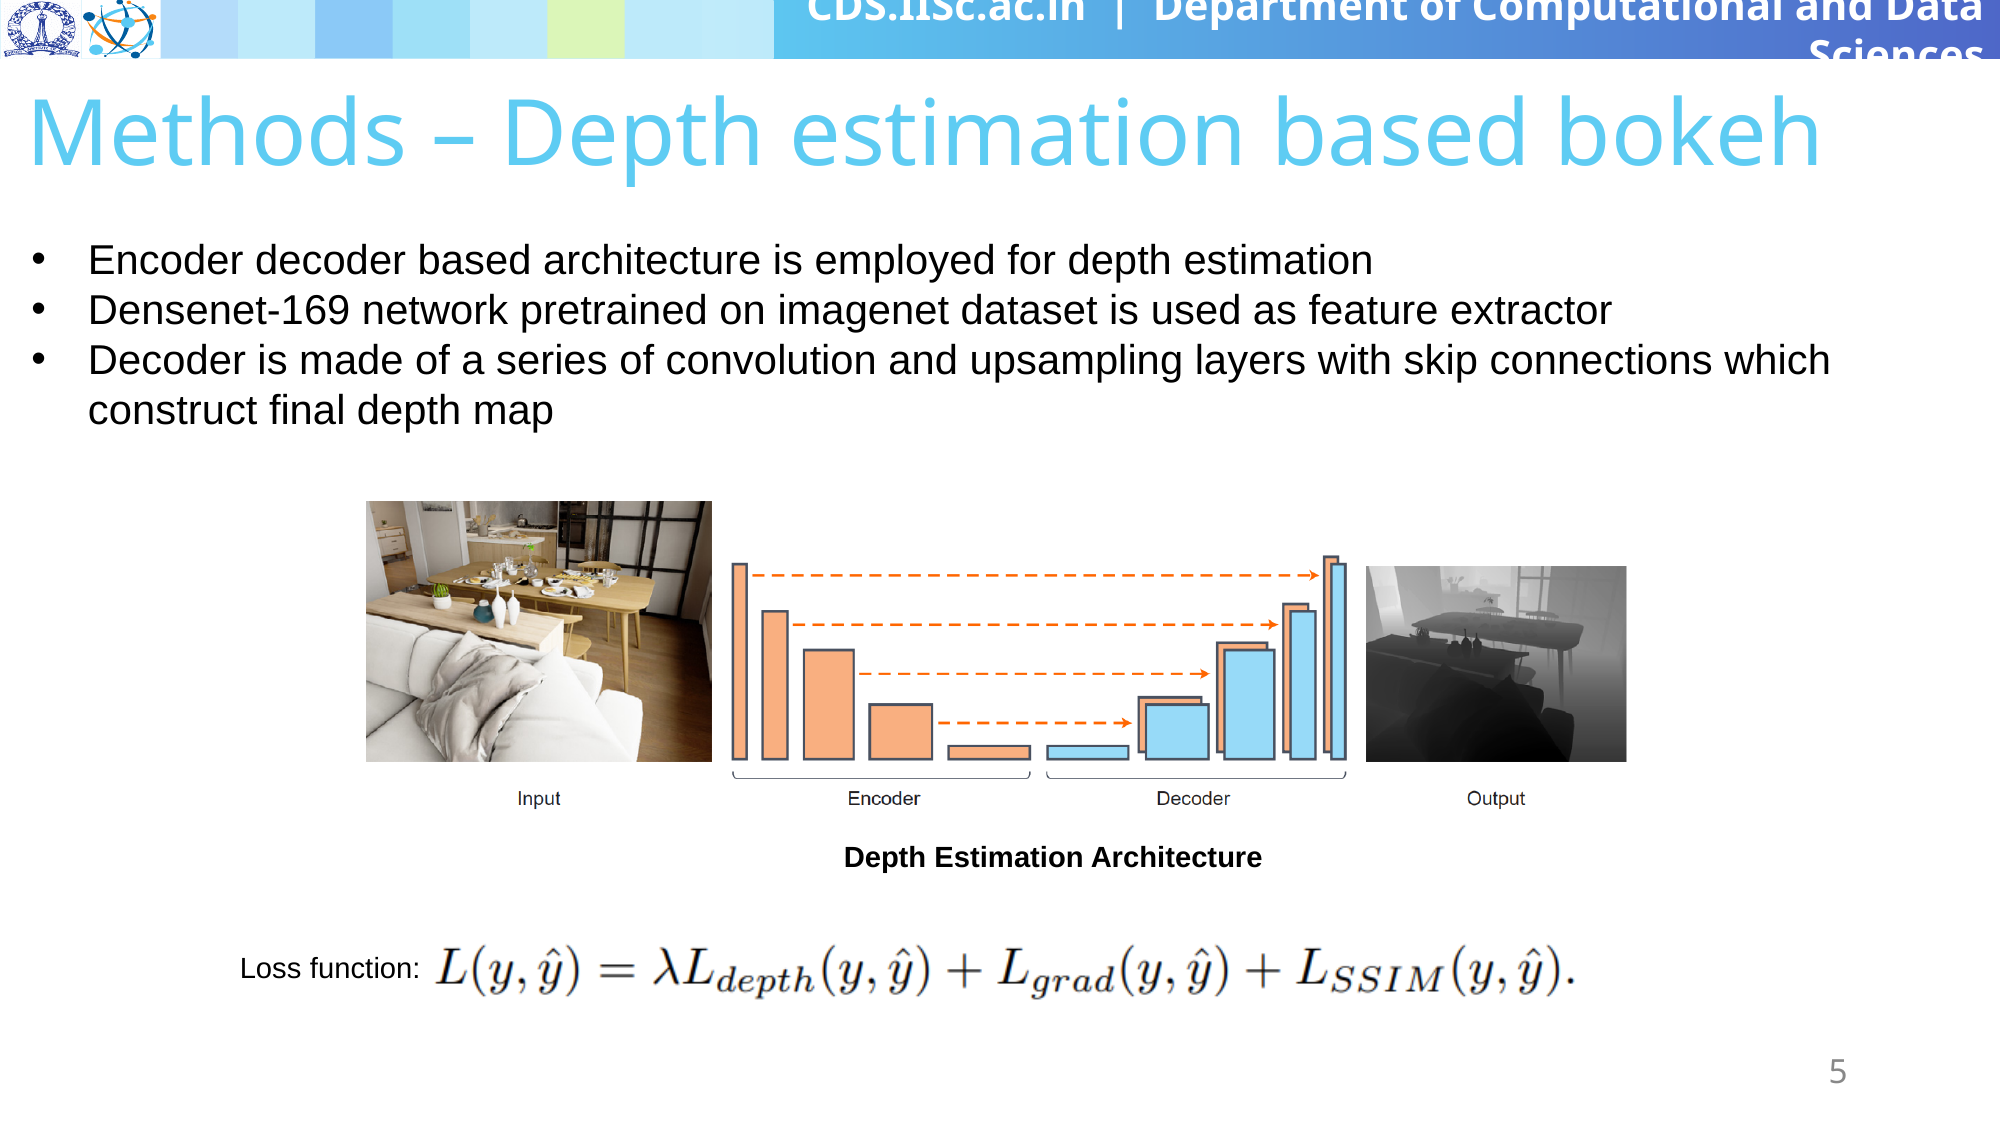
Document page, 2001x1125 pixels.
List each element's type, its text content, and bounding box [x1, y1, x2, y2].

picture [352, 493, 1638, 822]
text_box Methods – Depth estimation based bokeh [11, 66, 1944, 205]
picture [1, 0, 81, 59]
text_box Loss function: [224, 942, 403, 993]
text_box Depth Estimation Architecture [829, 831, 1311, 882]
text_box Encoder decoder based architecture is employed for depth estimation Densenet-169 network pretrained on imagenet dataset is used as feature extractor Decoder is made of a series of convolution and upsampling layers with skip connections which construct final depth map [16, 225, 1984, 441]
list [0, 243, 2000, 1043]
picture [408, 929, 1581, 1006]
slide_number 5 [1664, 1042, 1863, 1103]
